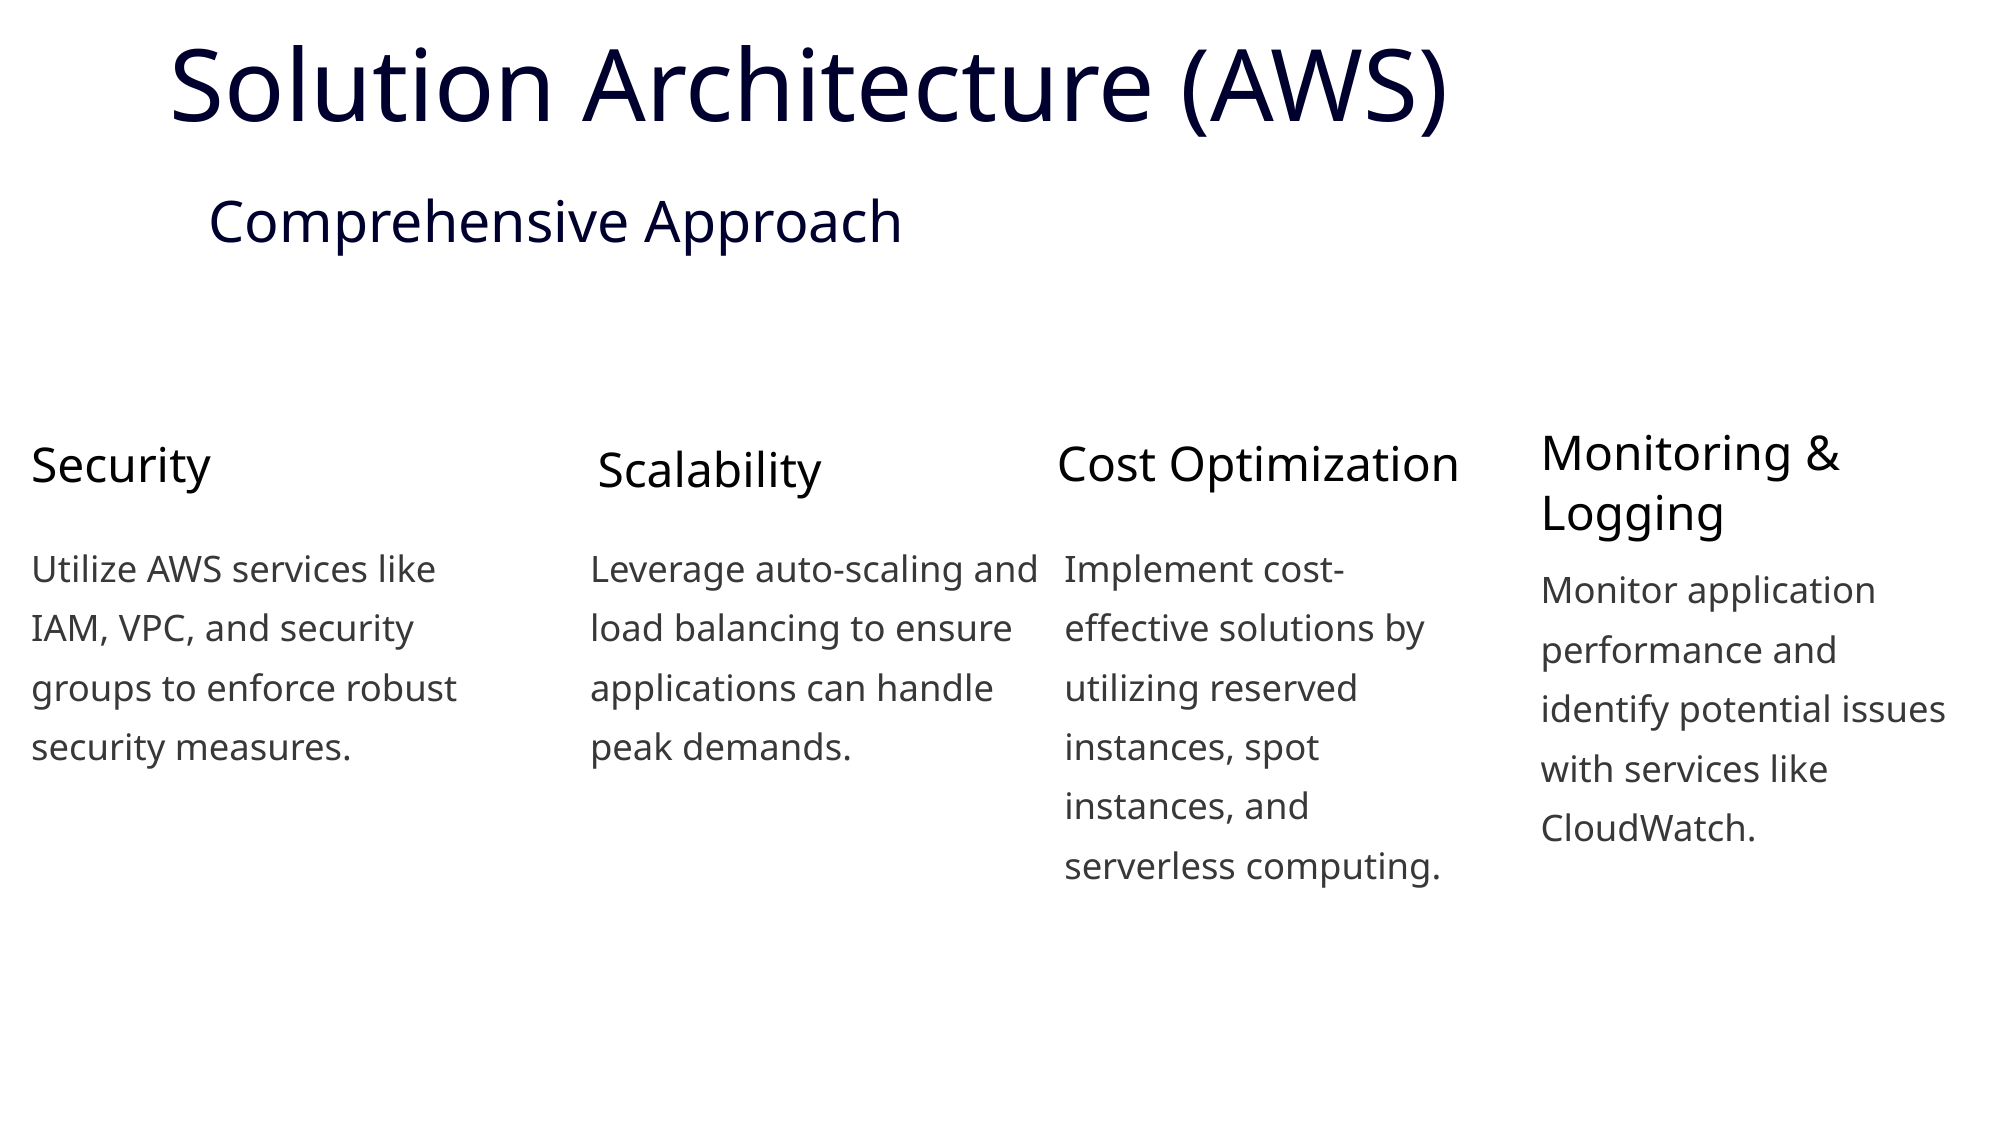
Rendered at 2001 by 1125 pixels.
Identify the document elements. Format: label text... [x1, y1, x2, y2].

text_box Security [31, 432, 498, 494]
text_box Solution Architecture (AWS) [169, 29, 1375, 152]
text_box Scalability [597, 437, 1056, 499]
text_box Implement cost-effective solutions by utilizing reserved instances, spot instances, and serverless computing. [1064, 530, 1473, 863]
text_box Monitor application performance and identify potential issues with services like CloudWatch. [1540, 551, 1949, 841]
text_box Monitoring & Logging [1540, 419, 2000, 568]
text_box Comprehensive Approach [208, 183, 831, 255]
text_box Cost Optimization [1056, 430, 1465, 505]
text_box Leverage auto-scaling and load balancing to ensure applications can handle peak demands. [589, 530, 1057, 769]
text_box Utilize AWS services like IAM, VPC, and security groups to enforce robust security measures. [31, 530, 498, 769]
